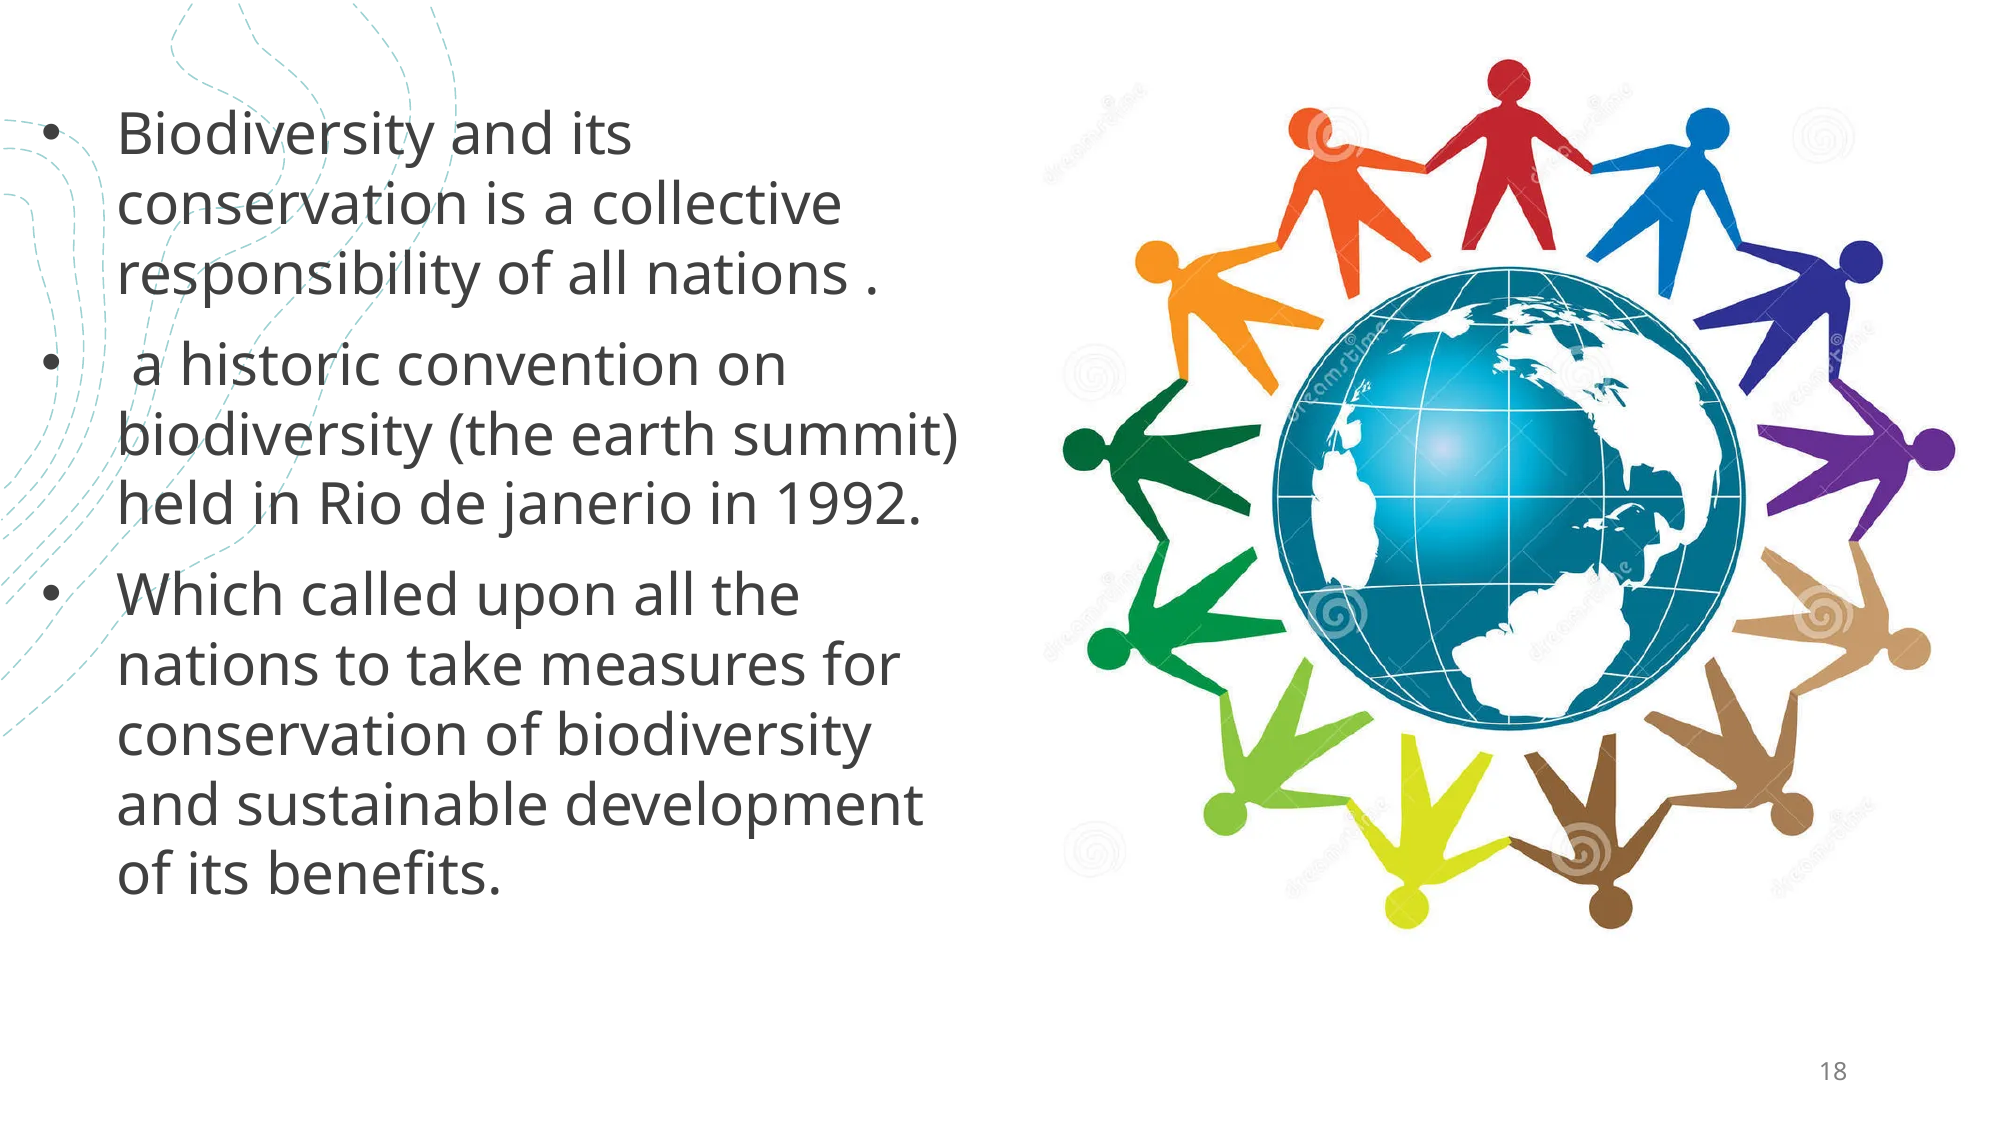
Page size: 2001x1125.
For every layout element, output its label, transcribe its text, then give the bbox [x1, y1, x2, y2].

picture [999, 0, 2000, 1024]
slide_number 18 [1412, 1042, 1863, 1103]
list Biodiversity and its conservation is a collective responsibility of all nations . a historic convention on biodiversity (the earth summit) held in Rio de janerio in 1992. Which called upon all the nations to take measures for conservation of biodiversity and sustainable development of its benefits. [26, 22, 975, 1087]
